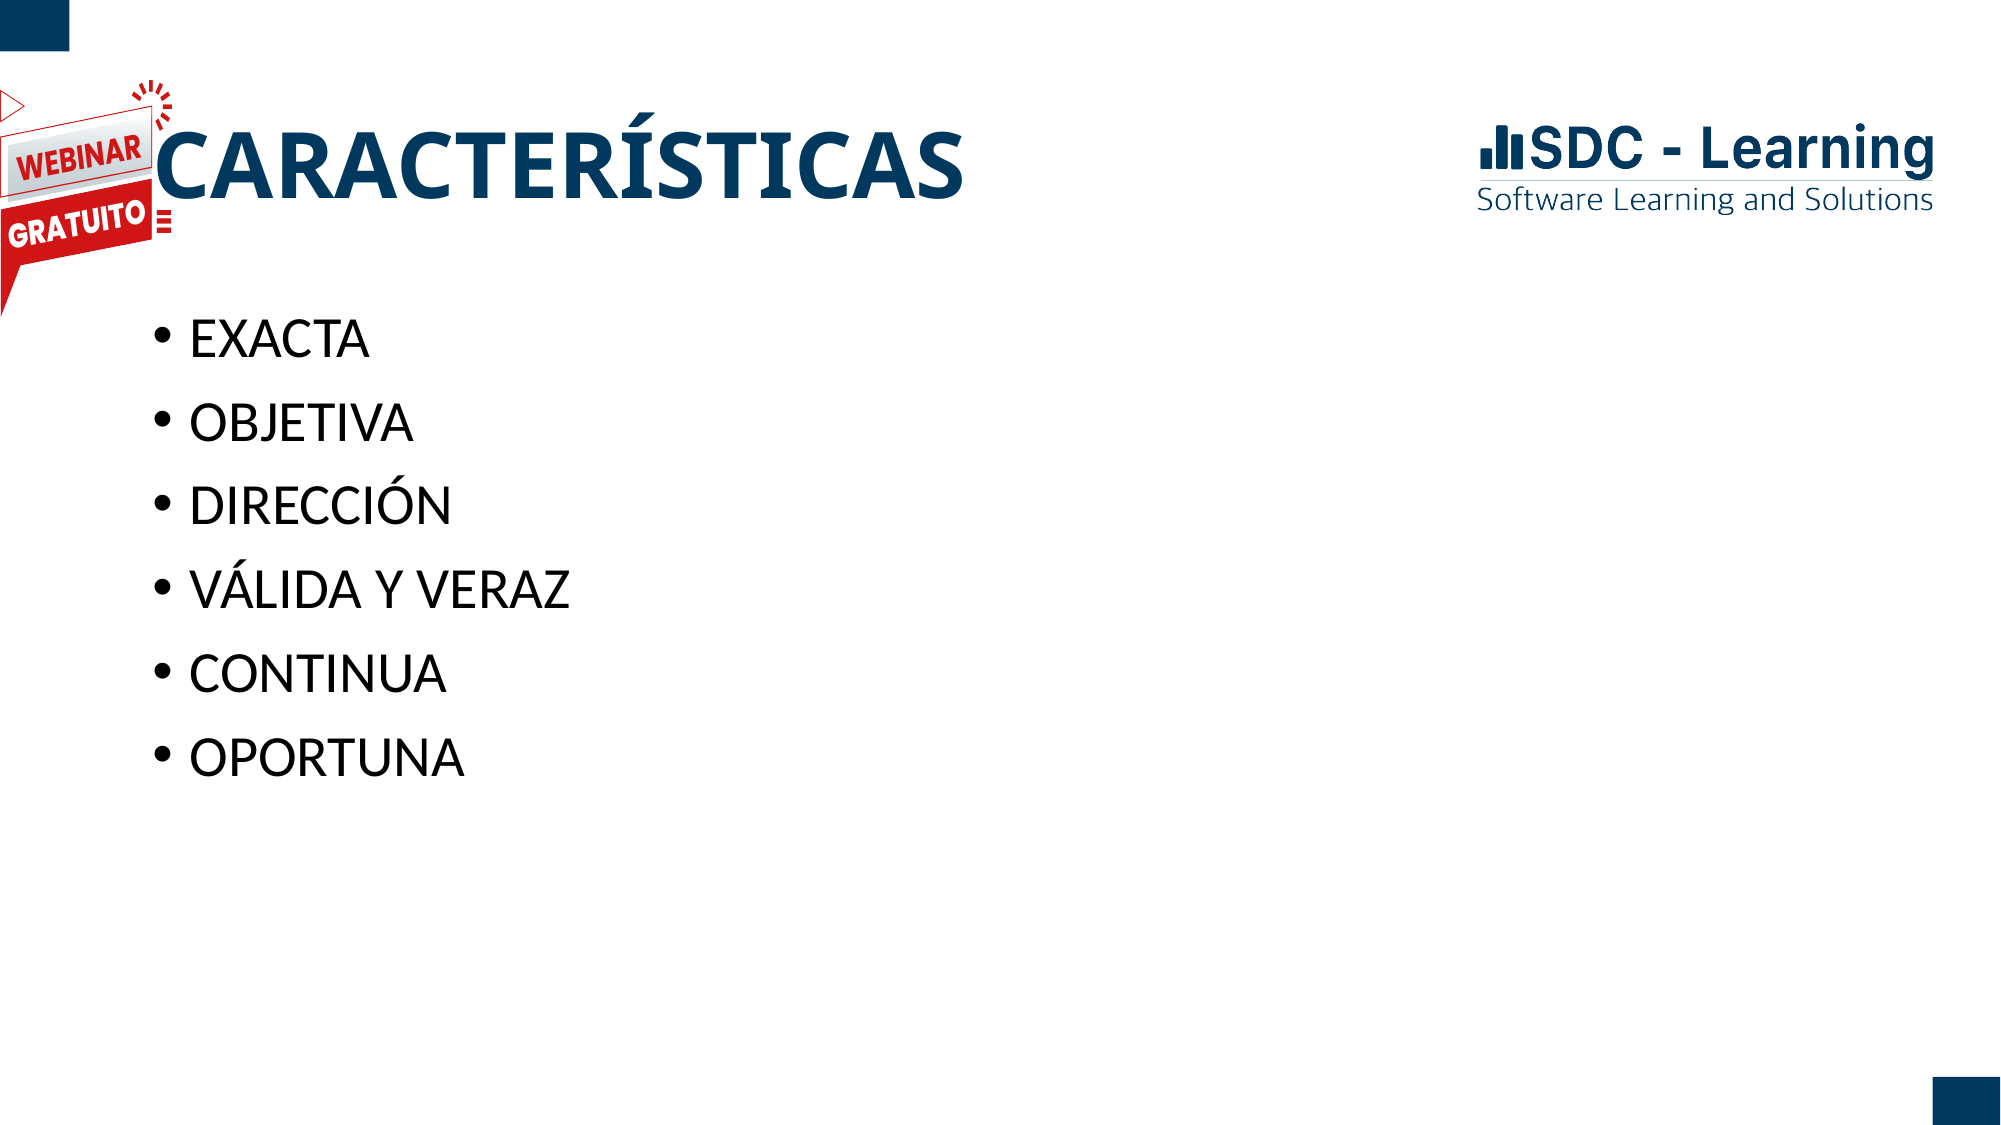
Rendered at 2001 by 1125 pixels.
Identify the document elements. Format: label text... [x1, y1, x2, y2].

picture [0, 80, 172, 318]
list EXACTA OBJETIVA DIRECCIÓN VÁLIDA Y VERAZ CONTINUA OPORTUNA [137, 299, 1863, 1014]
picture [1863, 123, 1933, 215]
title CARACTERÍSTICAS [137, 59, 1863, 278]
